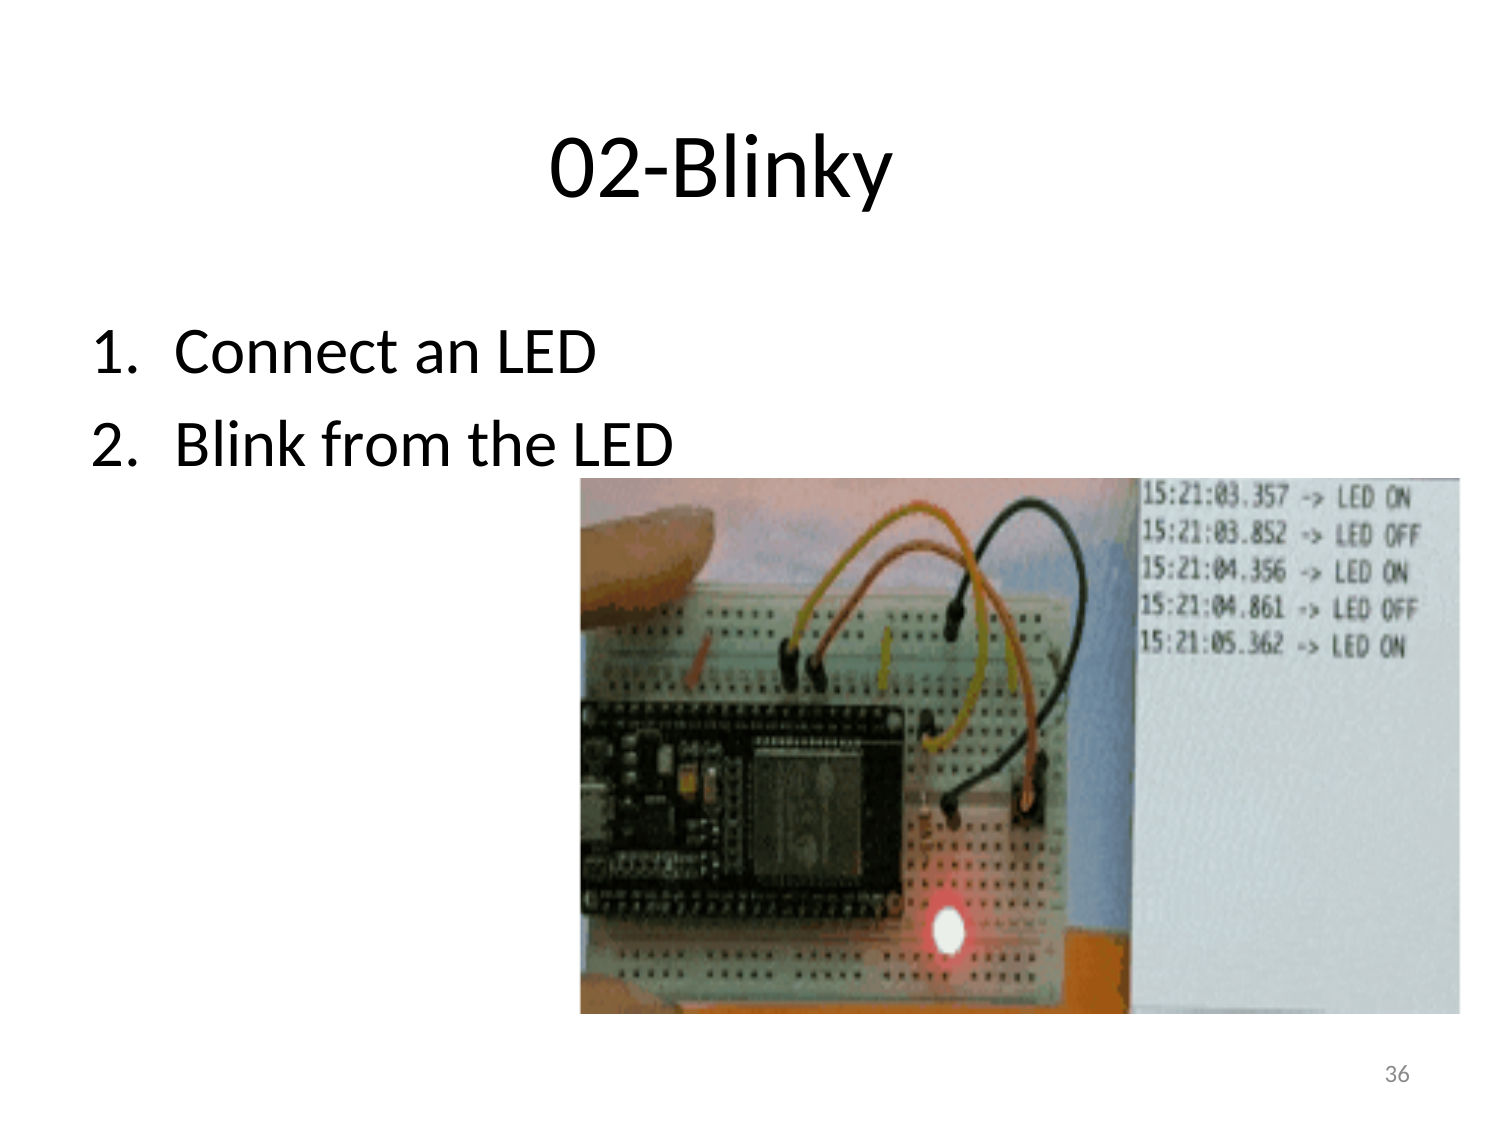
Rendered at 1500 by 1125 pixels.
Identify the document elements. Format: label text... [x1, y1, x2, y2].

slide_number 36 [1074, 1042, 1425, 1103]
picture [575, 478, 1467, 1014]
title 02-Blinky [75, 52, 1370, 271]
list Connect an LED Blink from the LED [75, 299, 1370, 1014]
